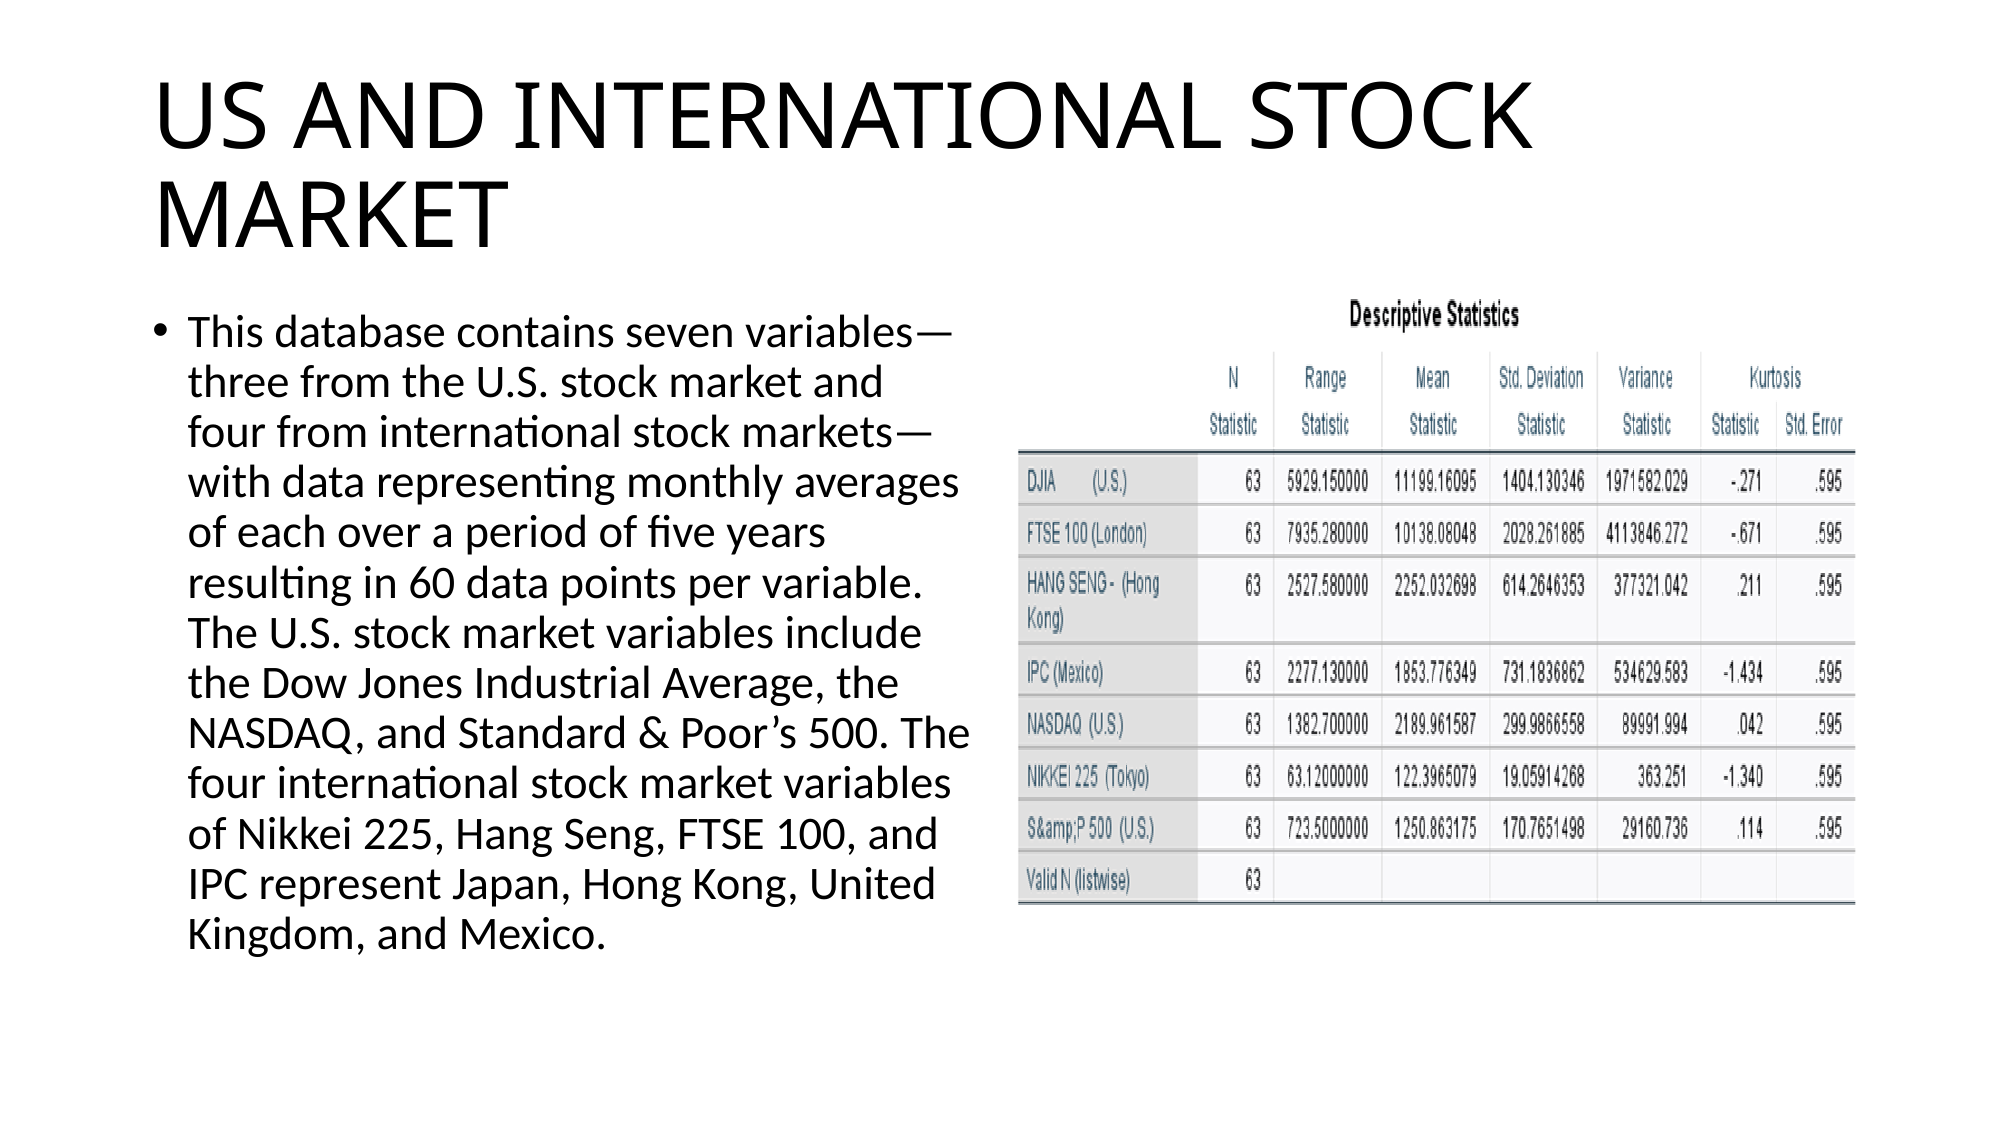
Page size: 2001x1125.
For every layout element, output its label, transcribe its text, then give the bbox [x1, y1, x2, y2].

title US AND INTERNATIONAL STOCK MARKET [137, 59, 1863, 278]
list This database contains seven variables—three from the U.S. stock market and four from international stock markets—with data representing monthly averages of each over a period of five years resulting in 60 data points per variable. The U.S. stock market variables include the Dow Jones Industrial Average, the NASDAQ, and Standard & Poor’s 500. The four international stock market variables of Nikkei 225, Hang Seng, FTSE 100, and IPC represent Japan, Hong Kong, United Kingdom, and Mexico. [137, 299, 988, 1014]
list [1012, 277, 1863, 921]
